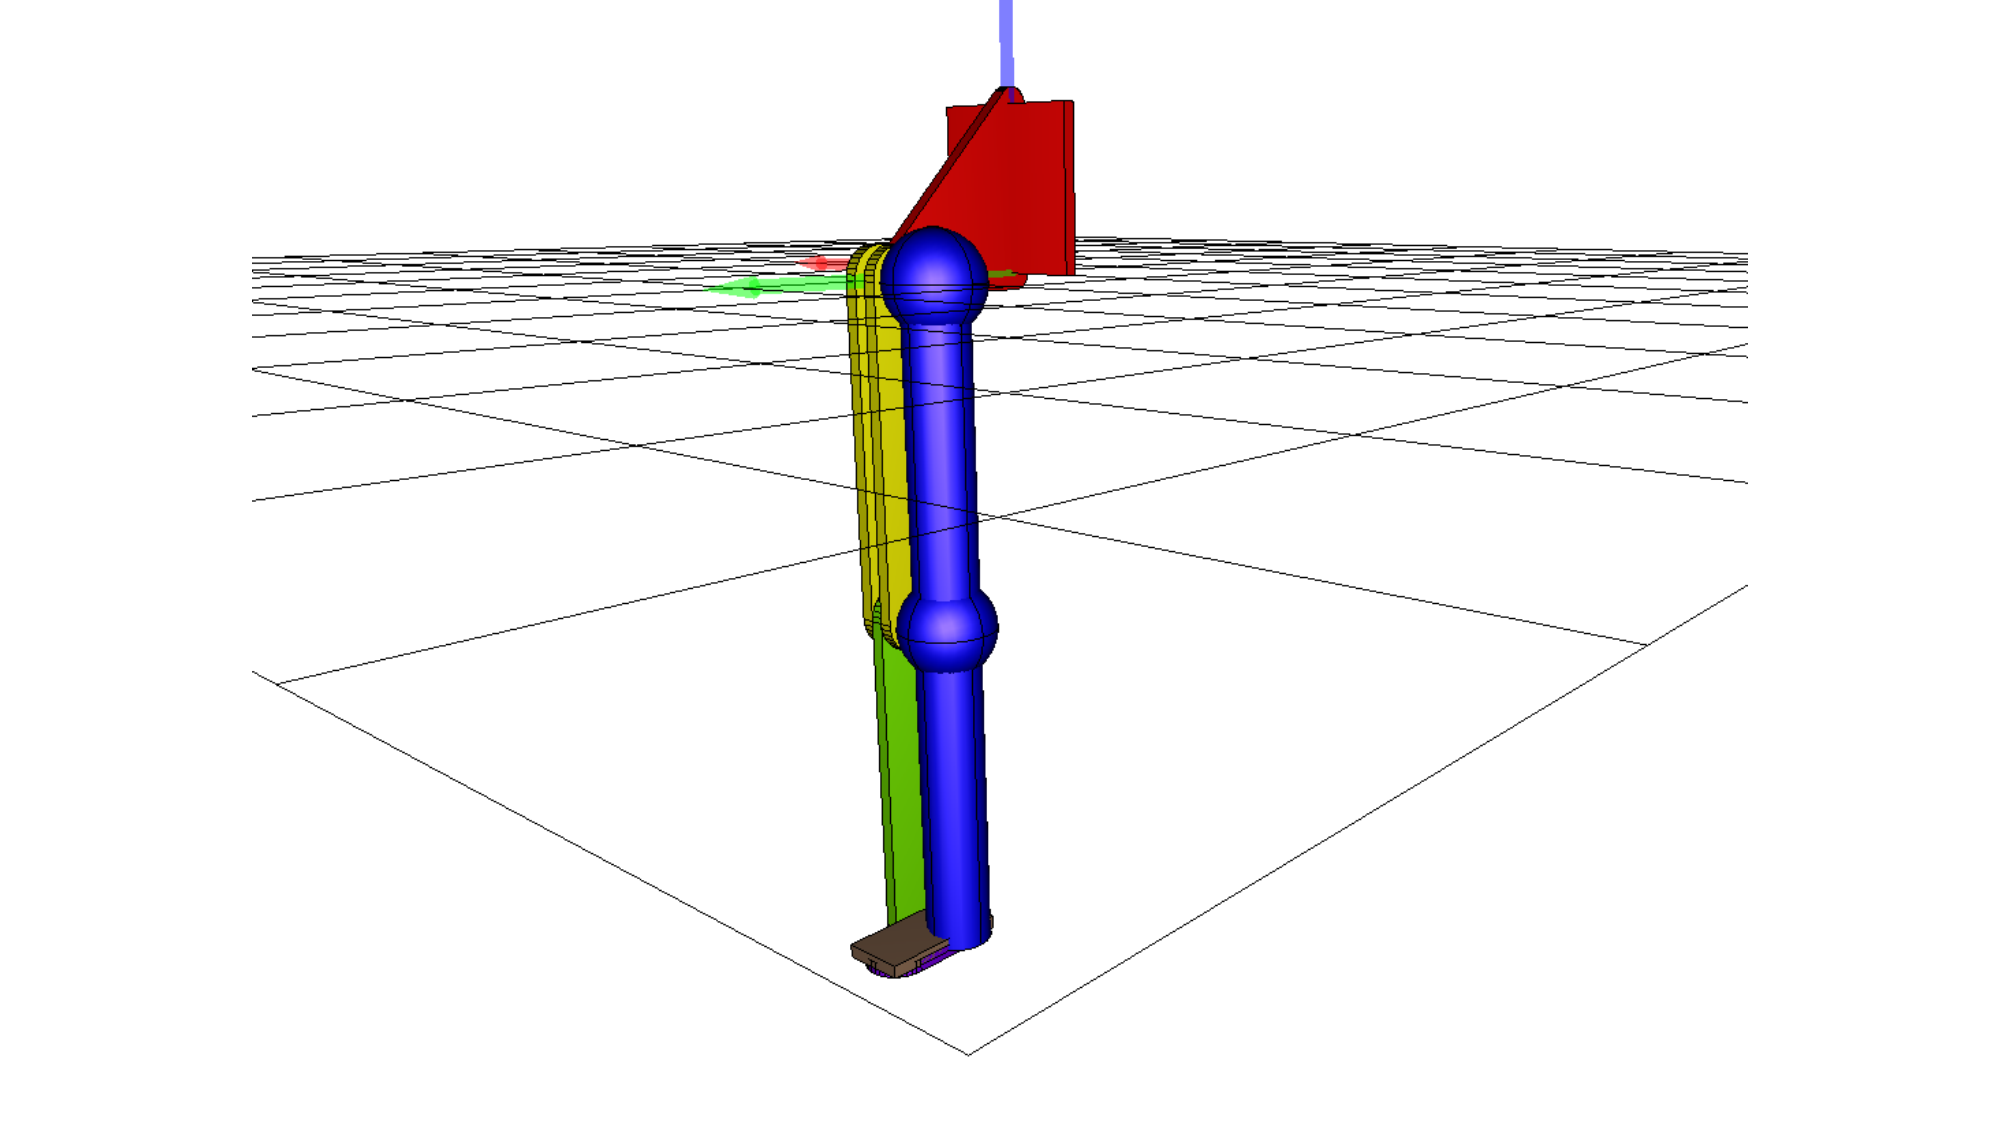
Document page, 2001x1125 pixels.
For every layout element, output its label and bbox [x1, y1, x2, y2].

list [252, 0, 1748, 1125]
